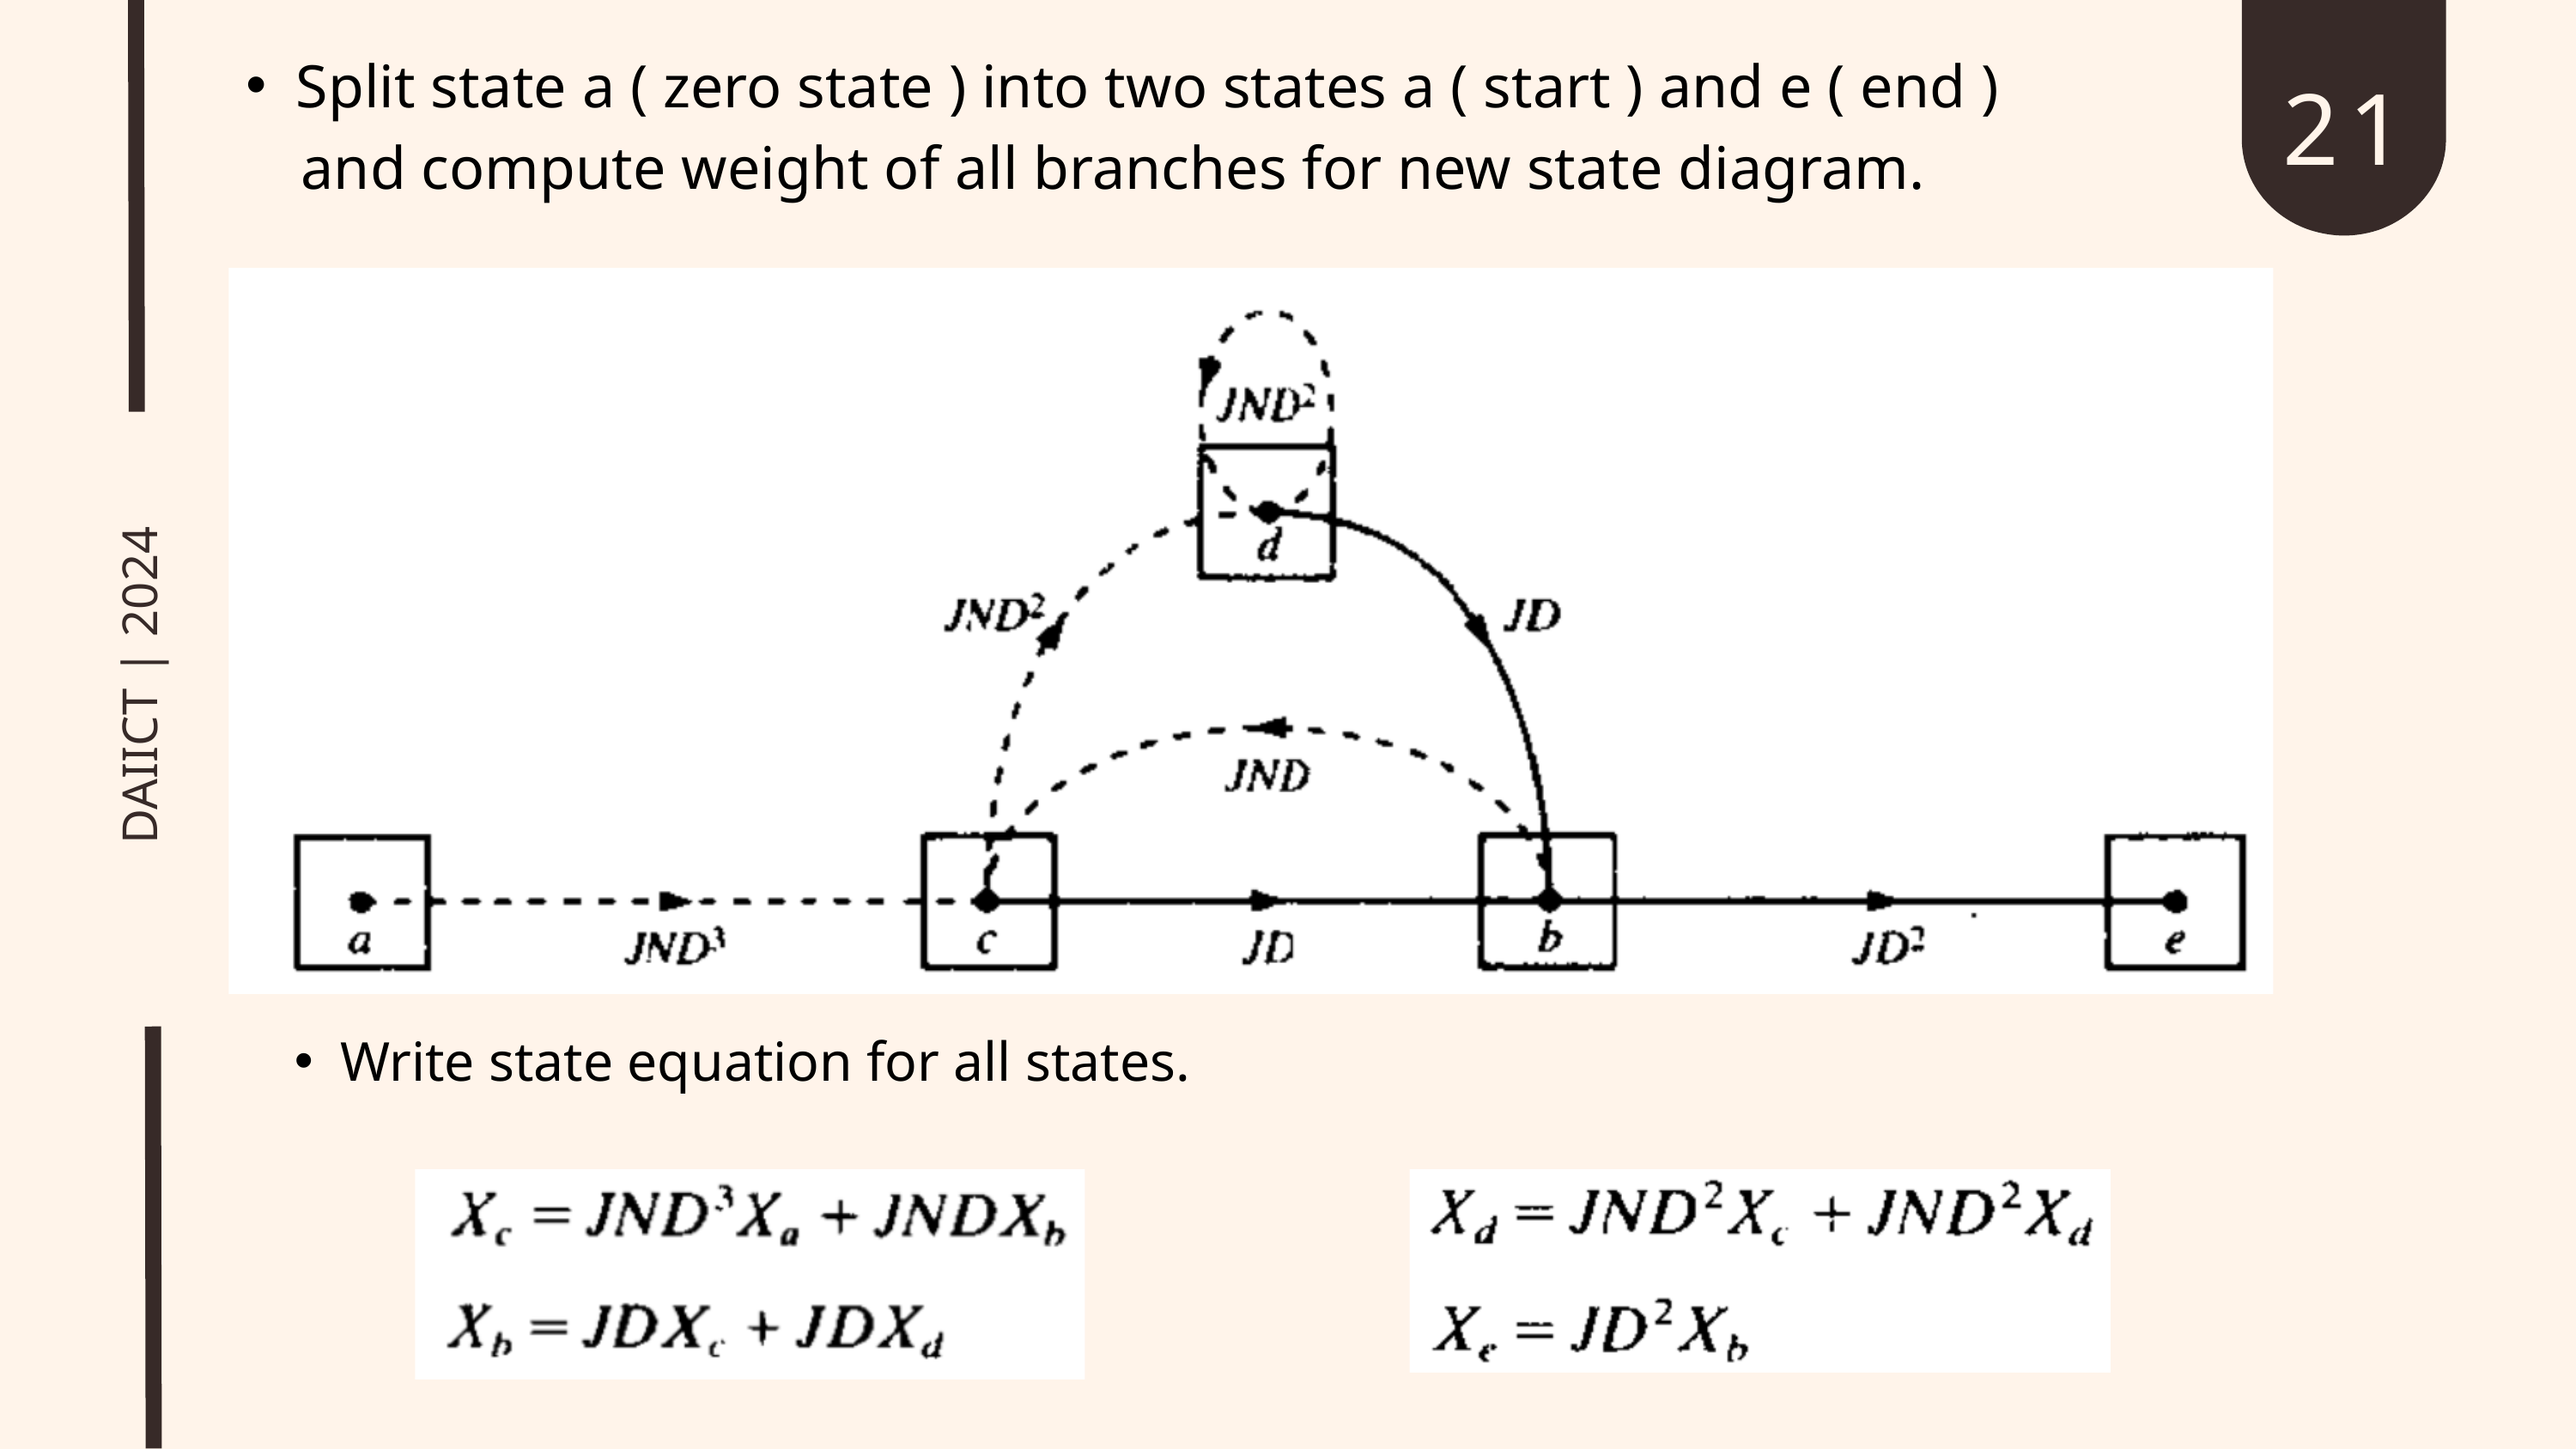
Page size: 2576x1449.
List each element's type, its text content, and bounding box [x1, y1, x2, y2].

text_box [228, 268, 2274, 994]
text_box Write state equation for all states. [248, 1016, 1251, 1093]
text_box [415, 1169, 1085, 1379]
text_box Split state a ( zero state ) into two states a ( start ) and e ( end ) and compute weight of all branches for new state diagram. [153, 37, 2058, 366]
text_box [2233, 0, 2455, 236]
text_box DAIICT | 2024 [99, 200, 167, 1170]
text_box [1409, 1169, 2111, 1373]
